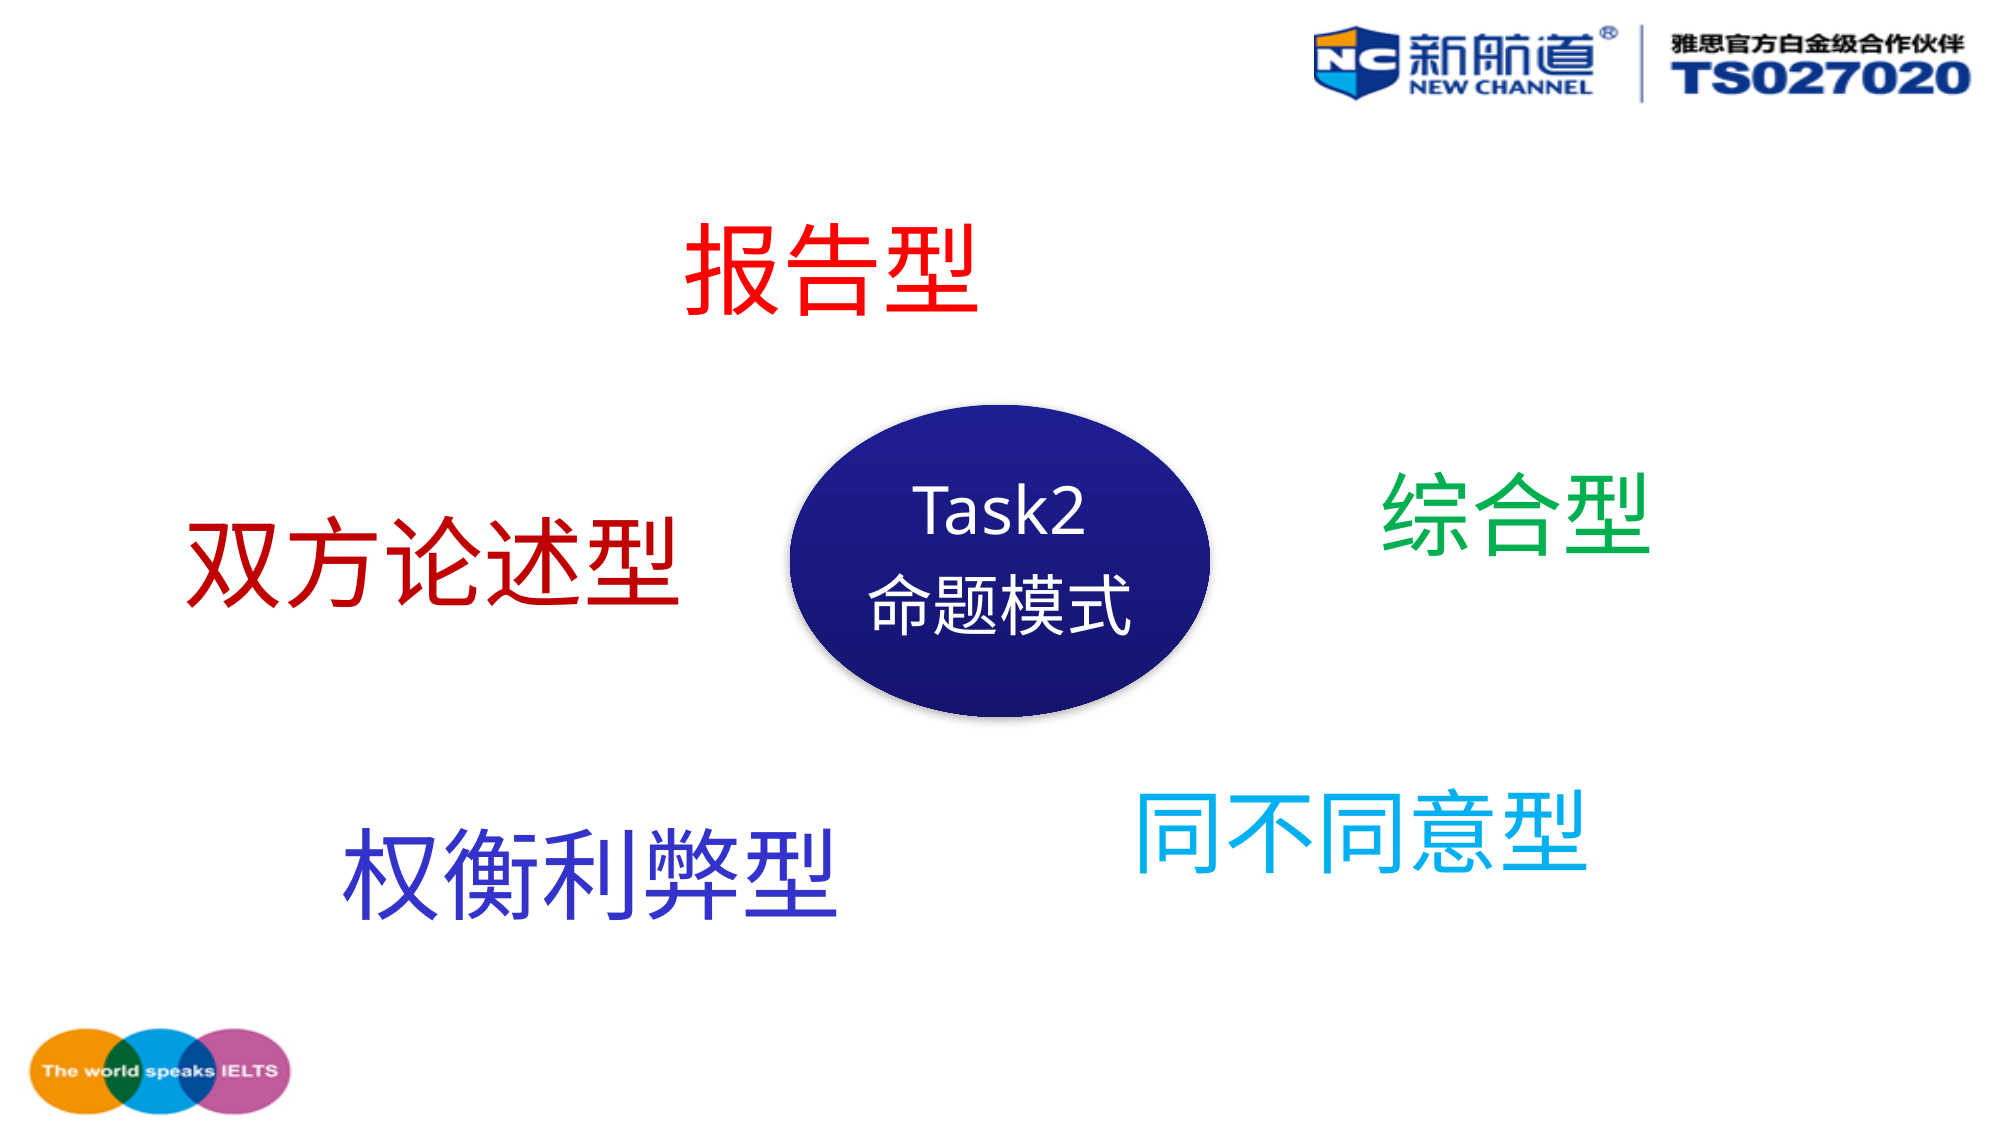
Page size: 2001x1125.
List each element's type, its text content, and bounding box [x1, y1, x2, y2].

text_box 综合型 [1364, 450, 1862, 575]
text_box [789, 404, 1210, 717]
text_box 报告型 [668, 200, 1035, 336]
picture [4, 1024, 311, 1122]
text_box 同不同意型 [1118, 767, 1615, 893]
text_box 双方论述型 [168, 492, 729, 628]
picture [1314, 4, 1984, 113]
text_box 权衡利弊型 [326, 804, 893, 940]
